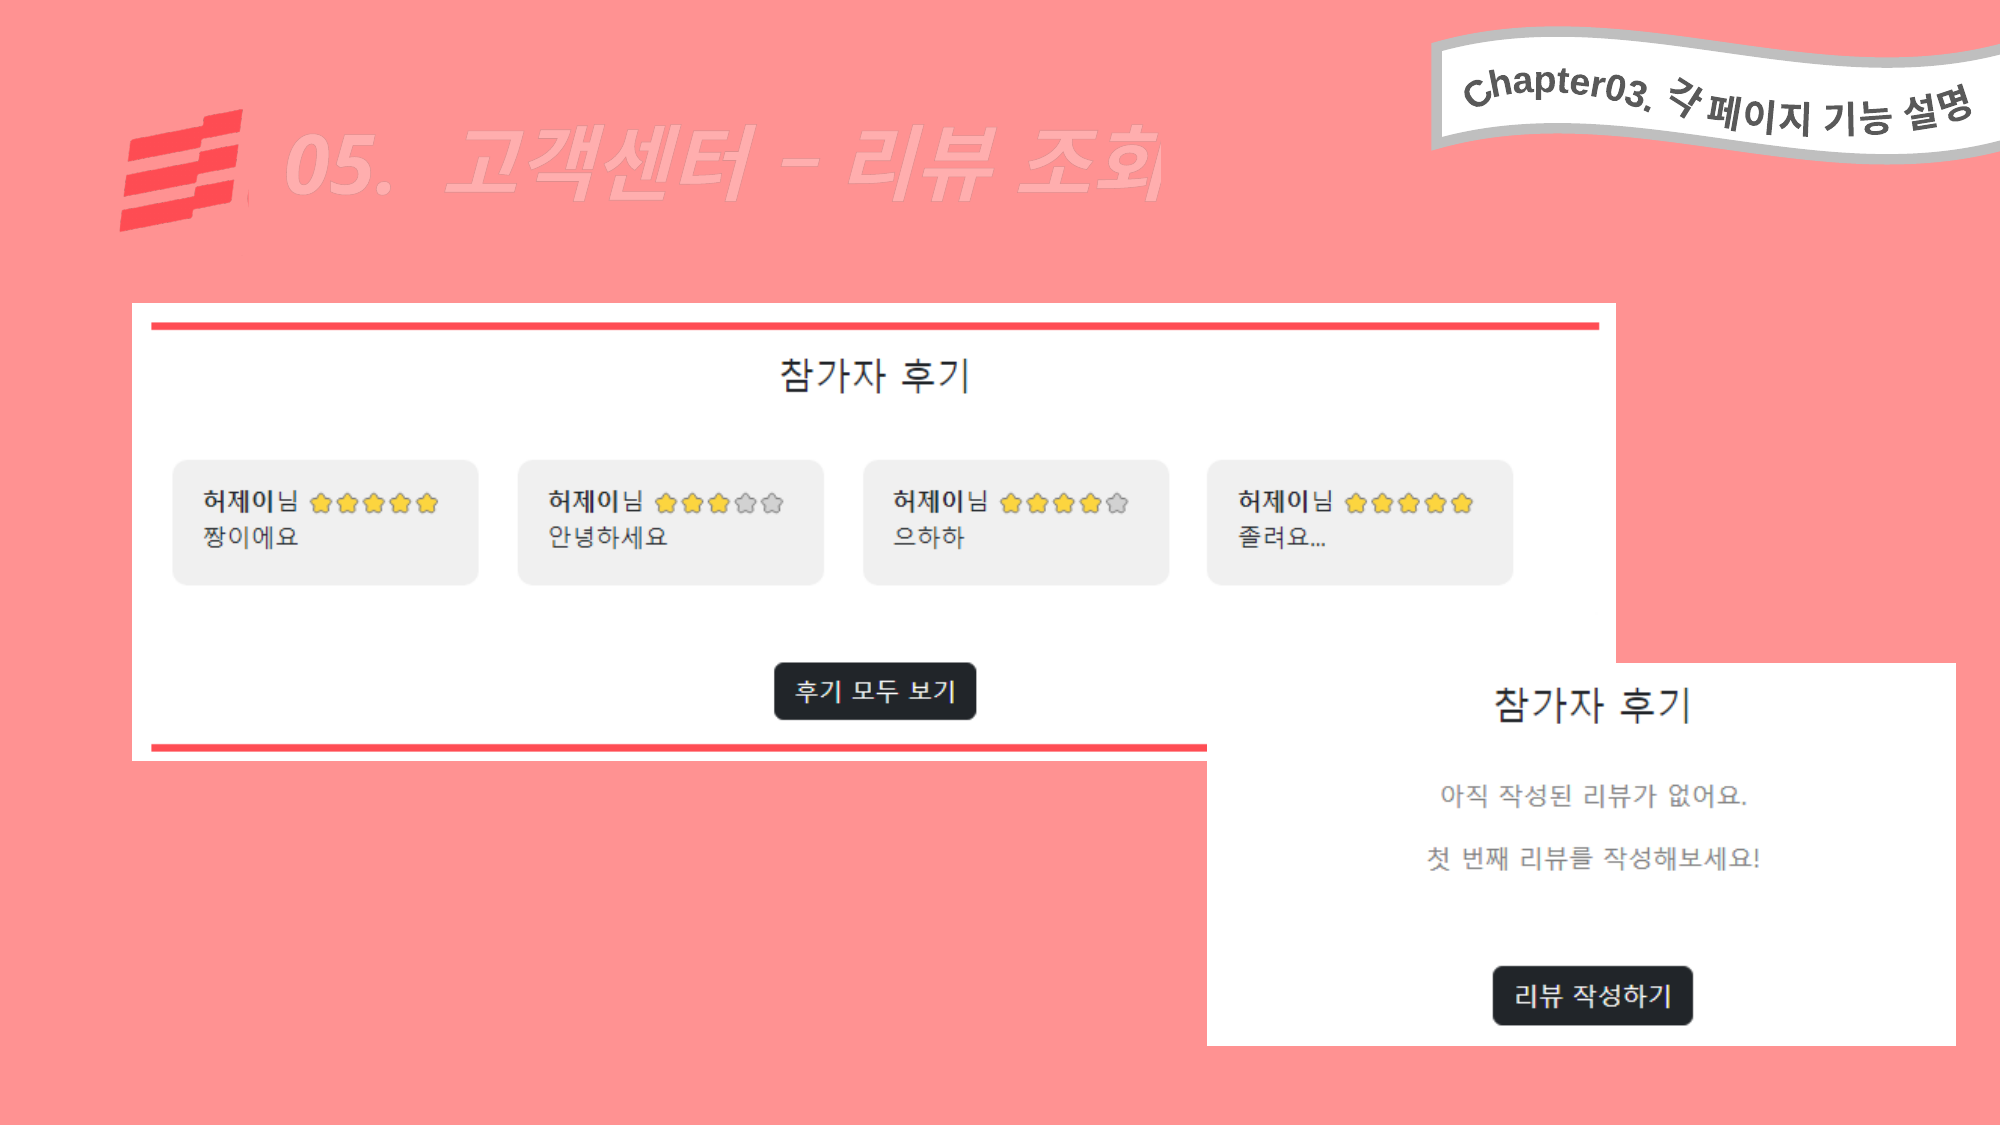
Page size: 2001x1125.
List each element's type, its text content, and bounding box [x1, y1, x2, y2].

picture [132, 303, 1956, 1047]
title 05. 고객센터 – 리뷰 조회 [268, 76, 1863, 258]
text_box [1435, 30, 2000, 161]
picture [119, 109, 249, 256]
